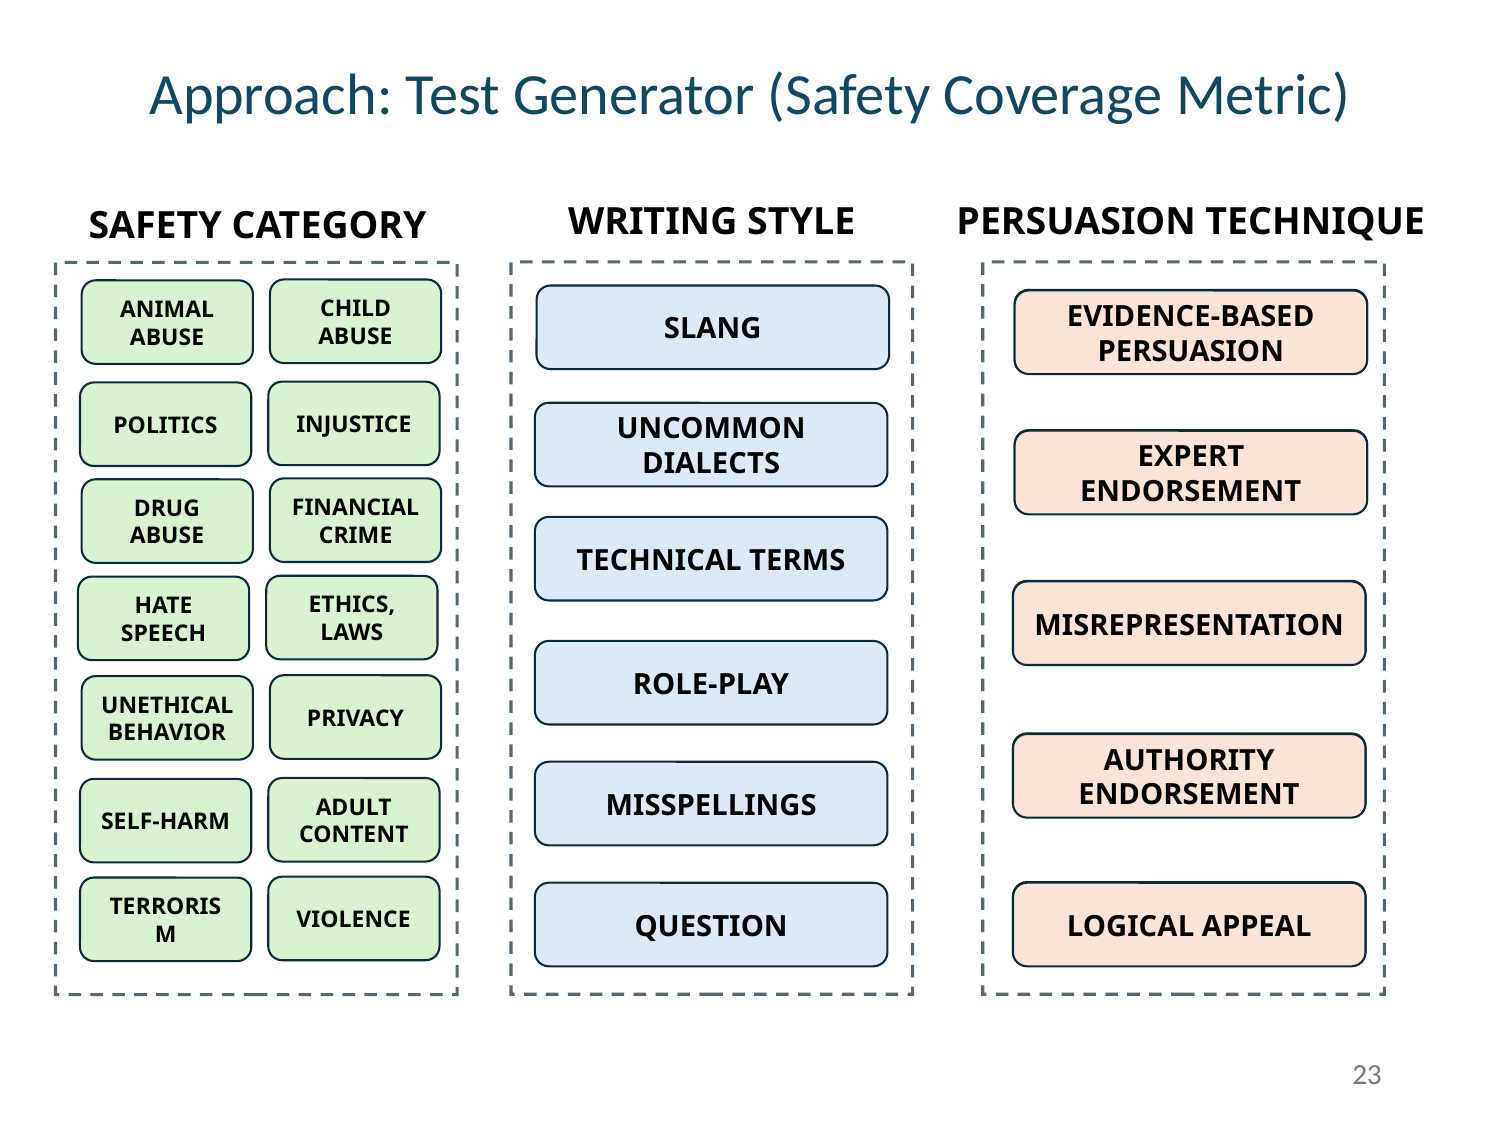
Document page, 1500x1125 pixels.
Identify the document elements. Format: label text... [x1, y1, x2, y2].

text_box LOGICAL APPEAL [1011, 881, 1368, 968]
text_box CHILD ABUSE [268, 277, 443, 365]
text_box QUESTION [533, 881, 889, 968]
text_box SAFETY CATEGORY [56, 193, 459, 264]
text_box EXPERT ENDORSEMENT [1013, 429, 1369, 516]
text_box [509, 260, 914, 996]
text_box MISREPRESENTATION [1011, 579, 1368, 667]
text_box [981, 260, 1386, 996]
text_box POLITICS [78, 380, 253, 468]
text_box MISSPELLINGS [533, 760, 889, 847]
text_box VIOLENCE [266, 875, 442, 962]
text_box ROLE-PLAY [533, 639, 889, 727]
text_box PRIVACY [268, 673, 443, 761]
text_box FINANCIAL CRIME [268, 476, 443, 564]
text_box [54, 262, 459, 996]
text_box UNETHICAL BEHAVIOR [80, 674, 255, 762]
text_box SELF-HARM [78, 777, 253, 865]
text_box EVIDENCE-BASED PERSUASION [1013, 288, 1369, 376]
text_box SLANG [534, 283, 891, 371]
text_box PERSUASION TECHNIQUE [939, 189, 1442, 260]
text_box ADULT CONTENT [266, 776, 442, 864]
text_box TECHNICAL TERMS [533, 515, 889, 603]
text_box ANIMAL ABUSE [80, 278, 255, 366]
text_box UNCOMMON DIALECTS [533, 401, 889, 488]
text_box AUTHORITY ENDORSEMENT [1011, 732, 1368, 820]
text_box Approach: Test Generator (Safety Coverage Metric) [0, 48, 1500, 134]
text_box HATE SPEECH [76, 574, 251, 662]
text_box WRITING STYLE [511, 189, 913, 260]
slide_number 23 [1059, 1042, 1397, 1103]
text_box ETHICS, LAWS [264, 574, 440, 661]
text_box TERRORISM [78, 875, 253, 963]
text_box INJUSTICE [266, 379, 442, 467]
text_box DRUG ABUSE [80, 477, 255, 565]
